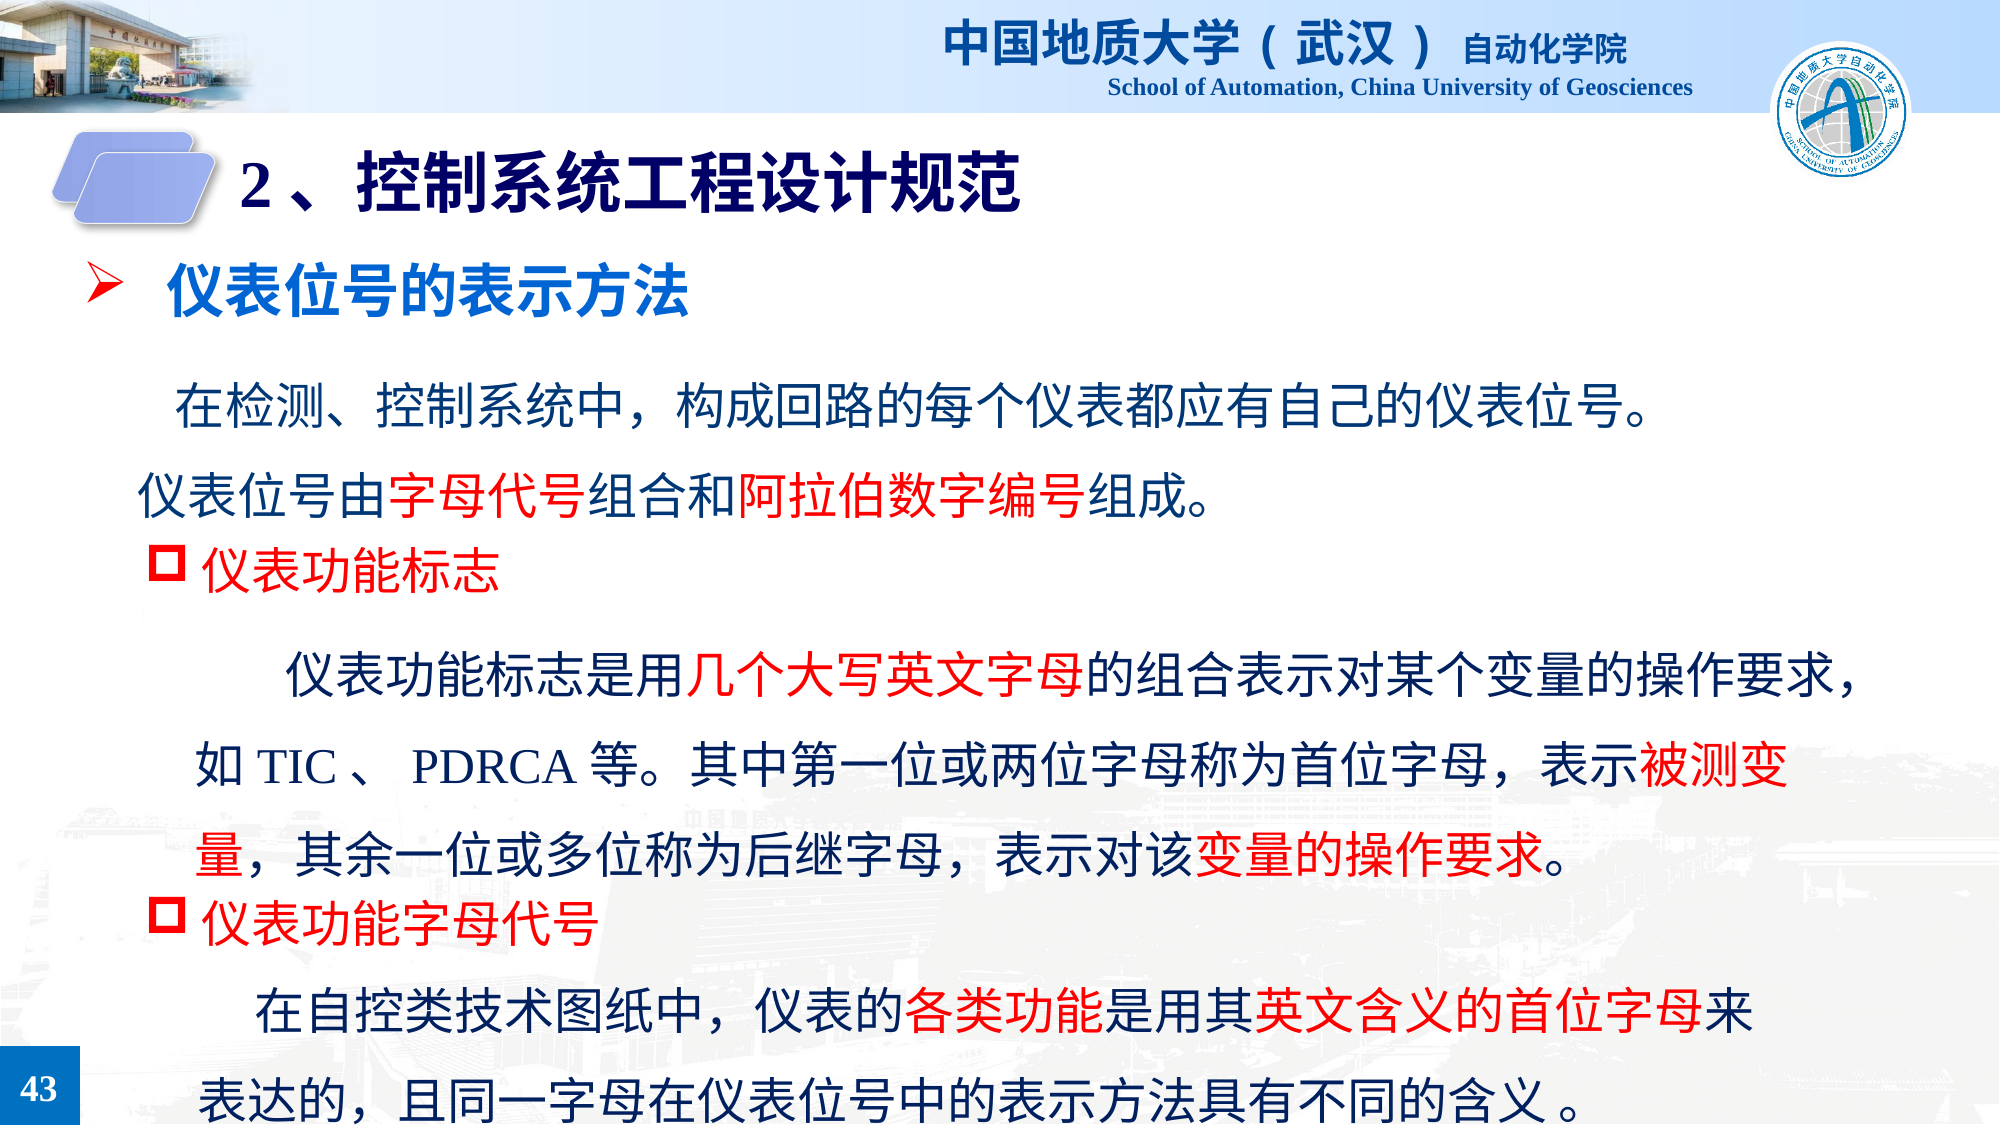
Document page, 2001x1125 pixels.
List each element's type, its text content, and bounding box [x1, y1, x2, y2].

text_box 仪表功能标志 [129, 532, 1130, 607]
picture [1775, 45, 1907, 133]
picture [0, 0, 289, 113]
text_box 43 [0, 1047, 78, 1125]
text_box 在自控类技术图纸中，仪表的各类功能是用其英文含义的首位字母来表达的，且同一字母在仪表位号中的表示方法具有不同的含义 。 [182, 942, 1778, 1125]
text_box 仪表功能标志是用几个大写英文字母的组合表示对某个变量的操作要求，如TIC、PDRCA等。其中第一位或两位字母称为首位字母，表示被测变量，其余一位或多位称为后继字母，表示对该变量的操作要求。 [180, 606, 1853, 892]
text_box 2、控制系统工程设计规范 [224, 133, 1907, 228]
text_box 仪表功能字母代号 [129, 884, 1130, 960]
text_box 仪表位号的表示方法 [67, 247, 1068, 332]
text_box 在检测、控制系统中，构成回路的每个仪表都应有自己的仪表位号。 仪表位号由字母代号组合和阿拉伯数字编号组成。 [122, 336, 1808, 532]
